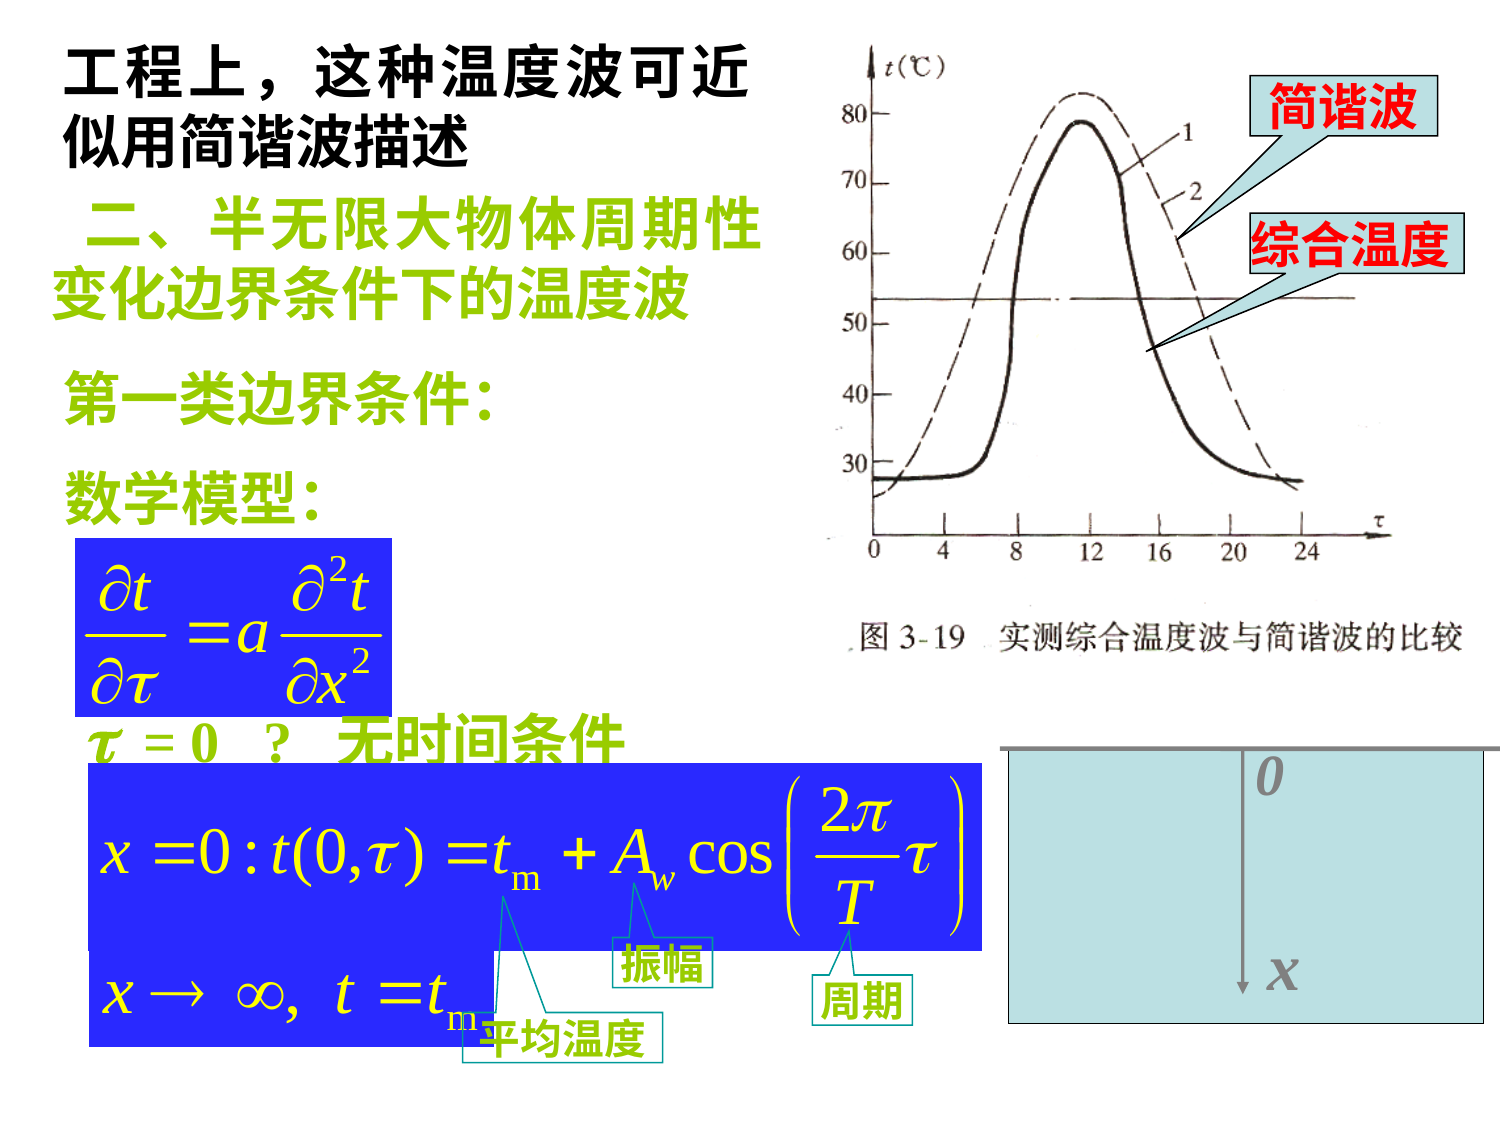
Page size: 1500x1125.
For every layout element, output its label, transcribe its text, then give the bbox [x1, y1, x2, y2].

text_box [999, 737, 1500, 1024]
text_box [87, 762, 983, 951]
text_box 二、半无限大物体周期性变化边界条件下的温度波 [50, 187, 763, 328]
text_box 数学模型： [37, 462, 425, 533]
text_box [88, 958, 495, 1048]
text_box 振幅 [612, 959, 713, 988]
text_box 平均温度 [462, 959, 663, 1063]
text_box  = 0 ? 无时间条件 [49, 695, 713, 776]
text_box 工程上，这种温度波可近似用简谐波描述 [62, 34, 750, 175]
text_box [812, 37, 1476, 667]
text_box 第一类边界条件： [62, 362, 775, 433]
text_box 周期 [812, 959, 913, 1026]
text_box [74, 537, 393, 718]
